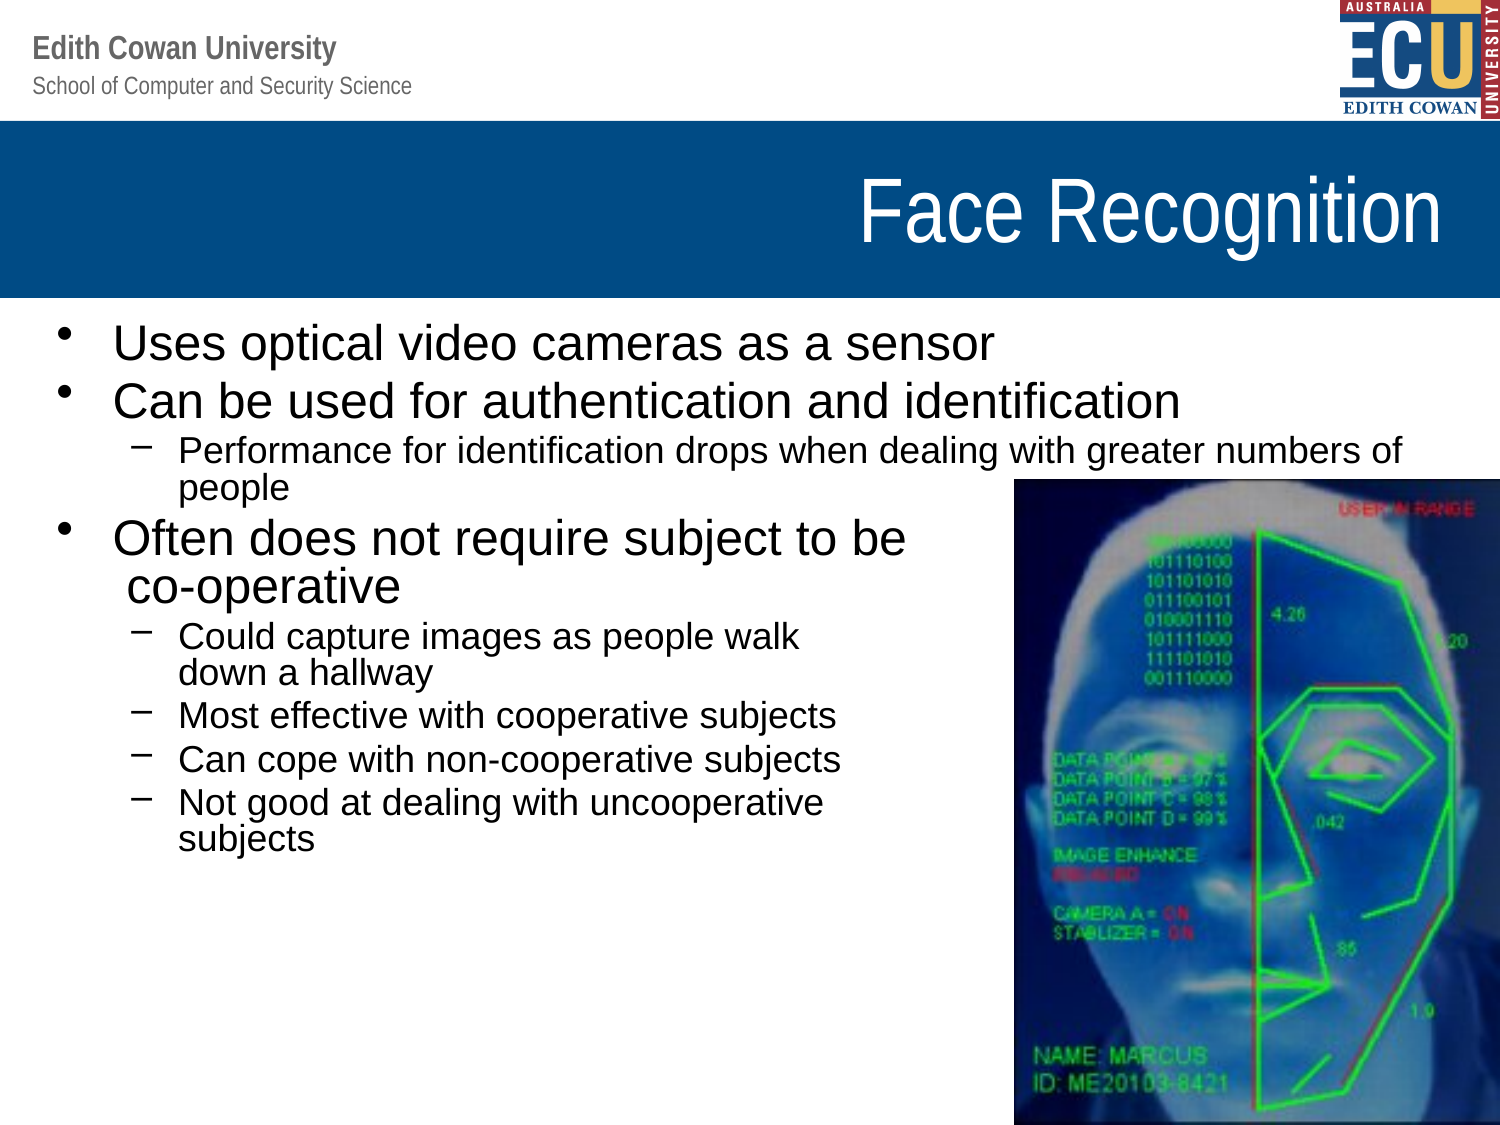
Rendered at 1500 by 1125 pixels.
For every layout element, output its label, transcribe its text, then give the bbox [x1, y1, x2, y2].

picture [1340, 0, 1500, 119]
list Uses optical video cameras as a sensor Can be used for authentication and identification Performance for identification drops when dealing with greater numbers of people Often does not require subject to be co-operative Could capture images as people walk down a hallway Most effective with cooperative subjects Can cope with non-cooperative subjects Not good at dealing with uncooperative subjects [40, 314, 1460, 1083]
picture [1014, 479, 1500, 1125]
title Face Recognition [40, 123, 1460, 289]
